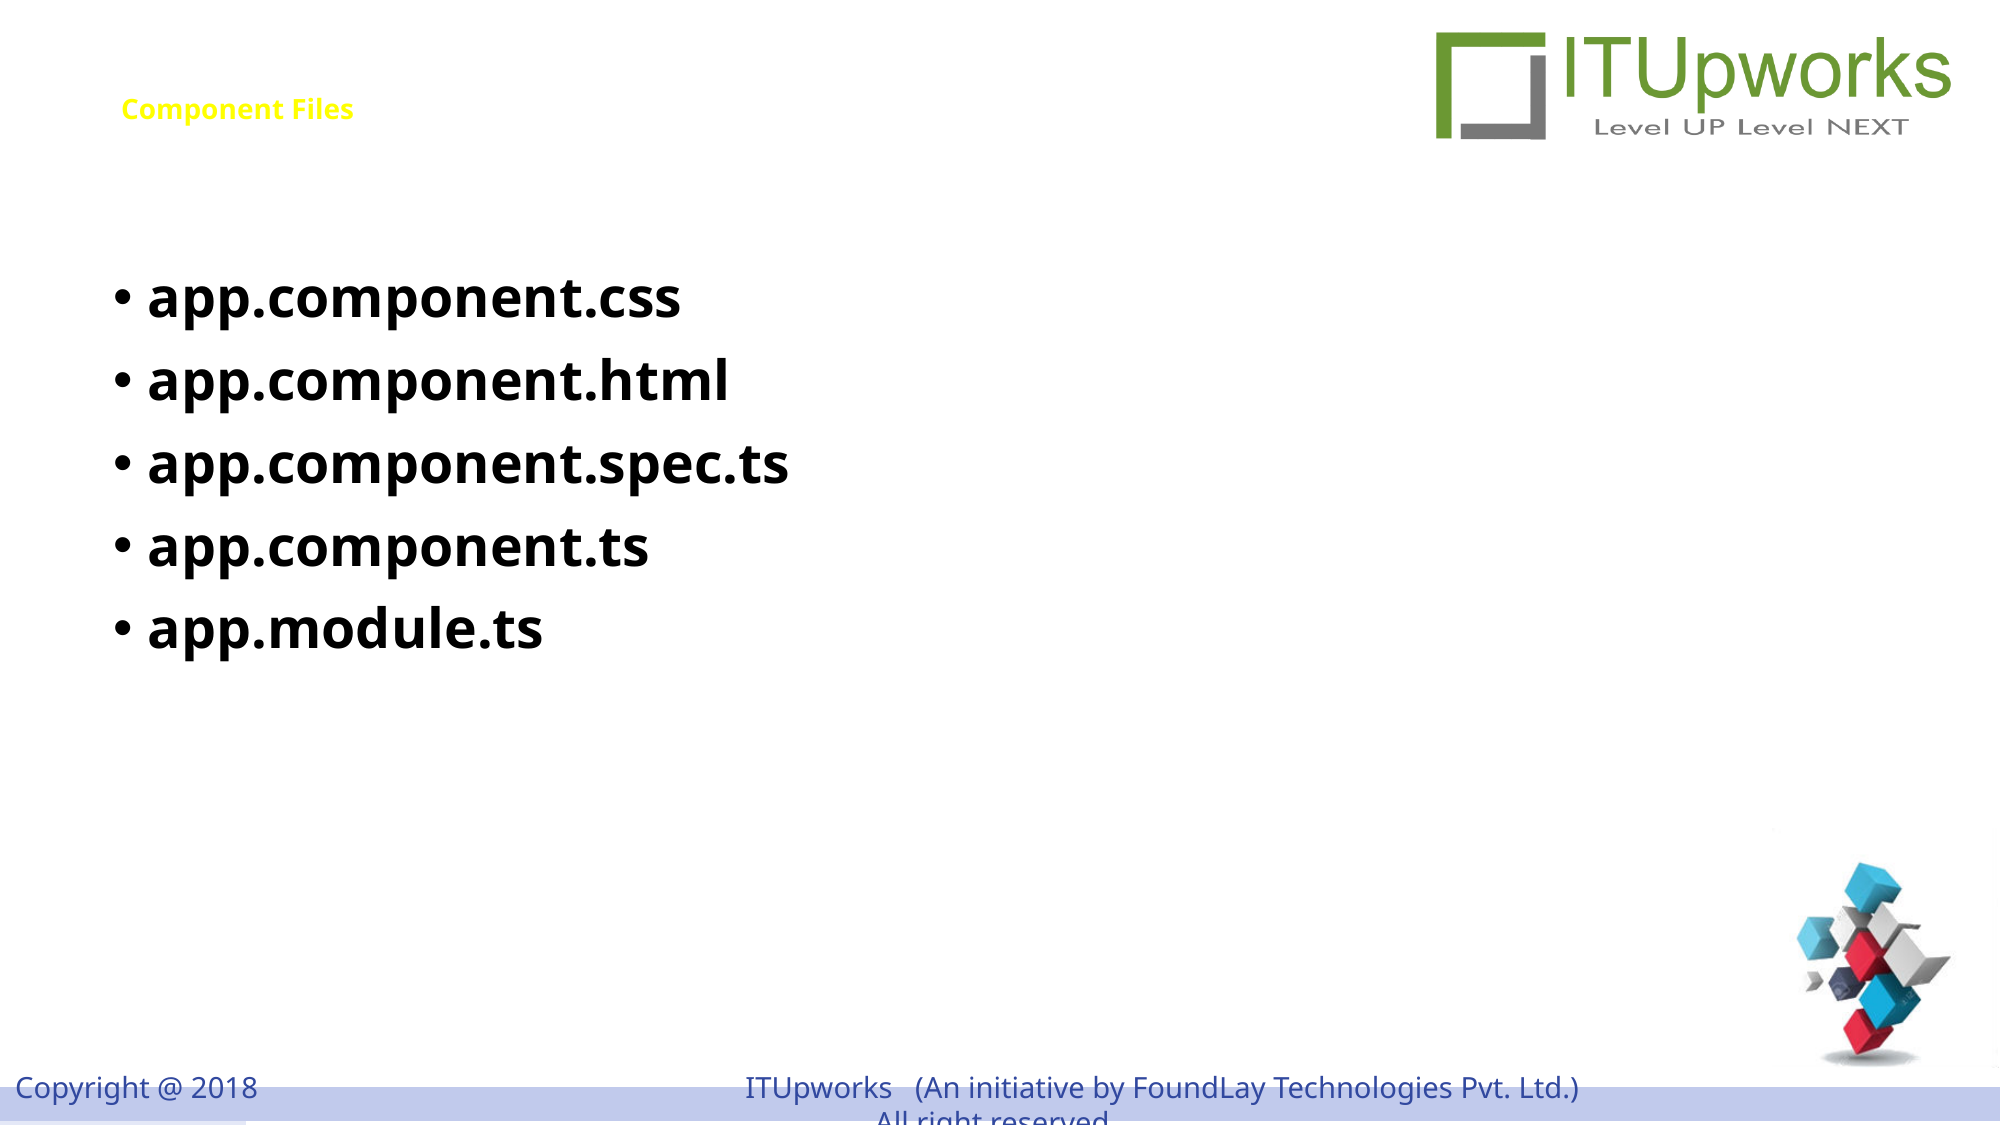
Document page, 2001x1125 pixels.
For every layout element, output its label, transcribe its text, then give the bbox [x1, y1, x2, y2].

title Component Files [98, 45, 1468, 221]
picture [1772, 828, 1999, 1068]
picture [1428, 23, 1962, 149]
list app.component.css app.component.html app.component.spec.ts app.component.ts app.module.ts [98, 262, 1900, 1031]
